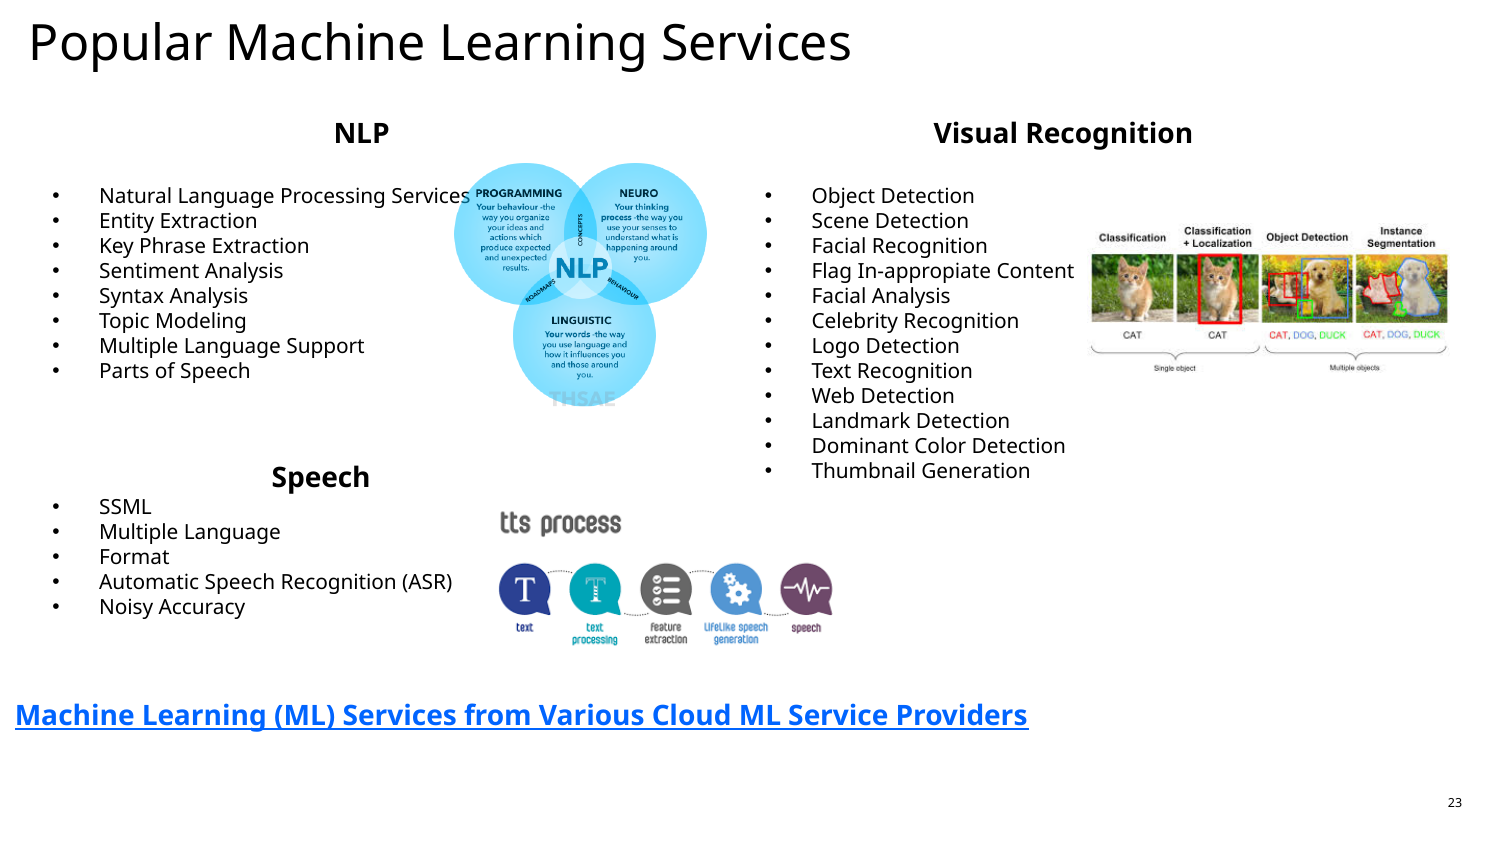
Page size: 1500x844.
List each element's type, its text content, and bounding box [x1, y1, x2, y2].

slide_number 23 [1125, 791, 1463, 815]
title Popular Machine Learning Services [28, 17, 947, 158]
picture [494, 501, 839, 661]
text_box Machine Learning (ML) Services from Various Cloud ML Service Providers [0, 689, 1500, 743]
text_box NLP Natural Language Processing Services Entity Extraction Key Phrase Extraction Sentiment Analysis Syntax Analysis Topic Modeling Multiple Language Support Parts of Speech [37, 158, 446, 424]
text_box Visual Recognition Object Detection Scene Detection Facial Recognition Flag In-appropiate Content Facial Analysis Celebrity Recognition Logo Detection Text Recognition Web Detection Landmark Detection Dominant Color Detection Thumbnail Generation [749, 108, 1344, 524]
text_box Speech SSML Multiple Language Format Automatic Speech Recognition (ASR) Noisy Accuracy [37, 452, 632, 660]
picture [1087, 223, 1451, 375]
picture [445, 147, 715, 418]
